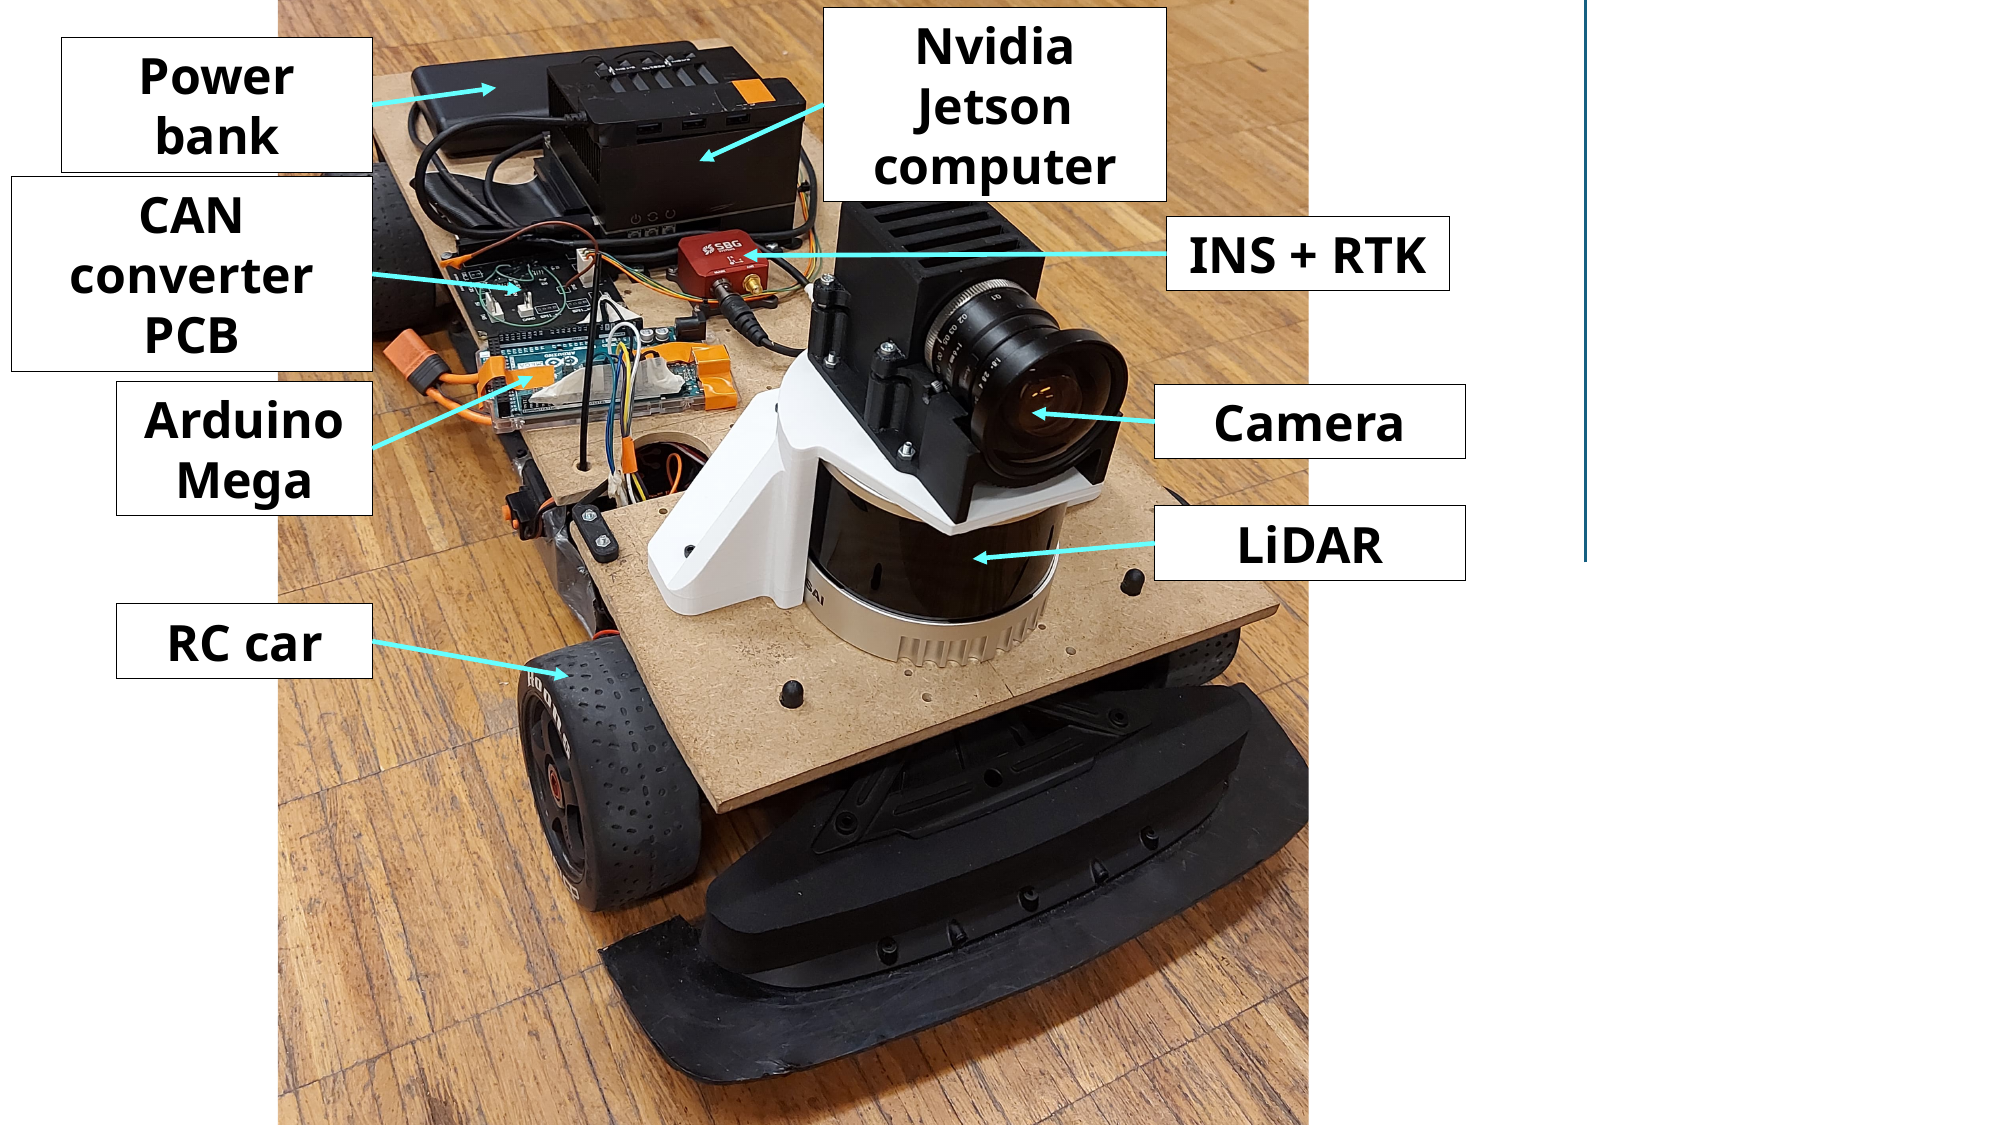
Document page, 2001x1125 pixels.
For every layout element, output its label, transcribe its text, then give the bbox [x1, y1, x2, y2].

text_box Arduino Mega [116, 381, 277, 516]
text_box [371, 74, 497, 89]
text_box CAN converter PCB [11, 176, 277, 372]
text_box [371, 375, 534, 450]
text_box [1031, 412, 1156, 423]
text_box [371, 641, 570, 677]
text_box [371, 244, 523, 291]
text_box INS + RTK [1310, 216, 1450, 291]
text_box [972, 543, 1156, 560]
picture [277, 0, 1310, 1125]
text_box Power bank [61, 37, 277, 173]
text_box Camera [1310, 384, 1466, 459]
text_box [698, 74, 825, 162]
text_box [742, 253, 1168, 257]
text_box RC car [116, 603, 277, 679]
text_box LiDAR [1310, 505, 1466, 581]
